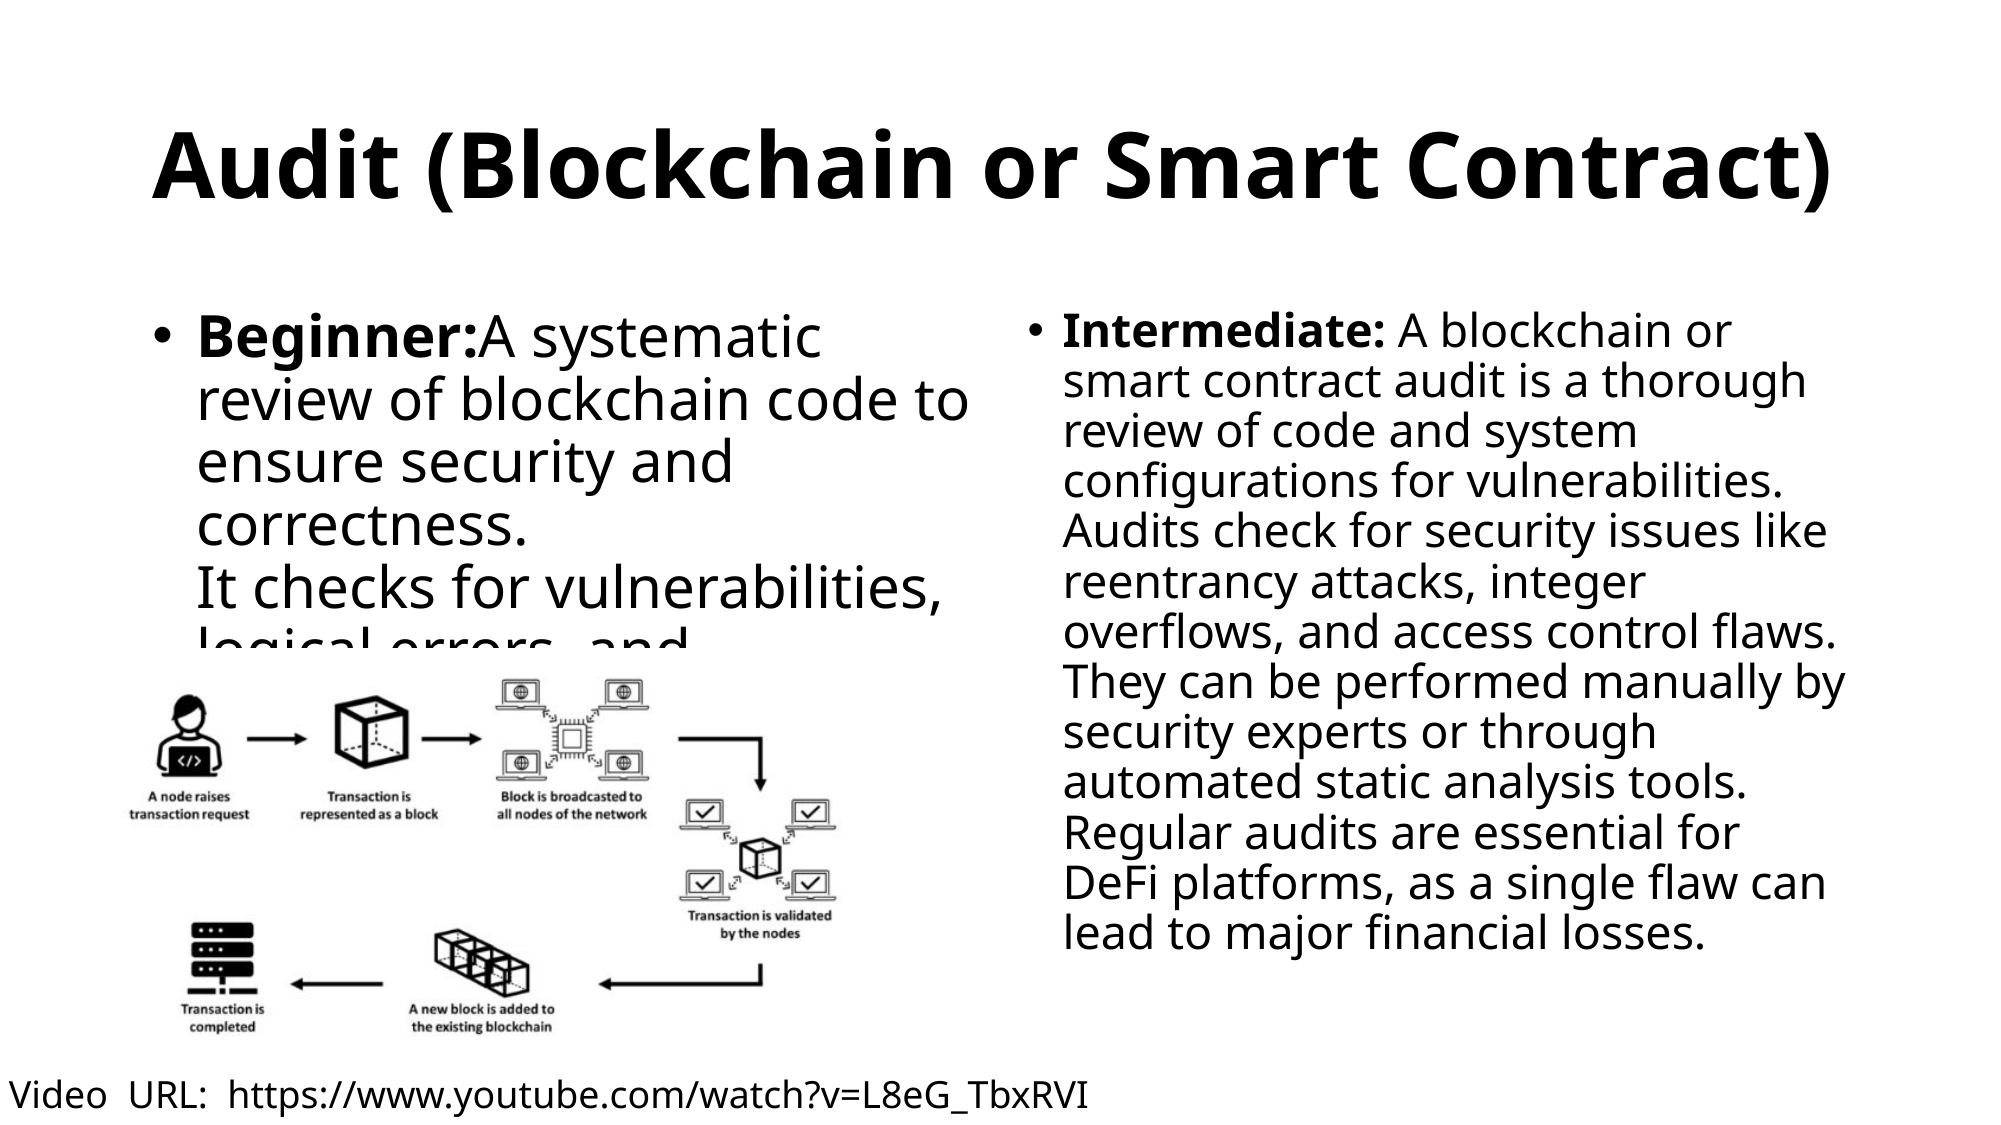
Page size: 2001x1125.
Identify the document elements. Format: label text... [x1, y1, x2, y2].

list Intermediate: A blockchain or smart contract audit is a thorough review of code and system configurations for vulnerabilities. Audits check for security issues like reentrancy attacks, integer overflows, and access control flaws. They can be performed manually by security experts or through automated static analysis tools. Regular audits are essential for DeFi platforms, as a single flaw can lead to major financial losses. [1012, 299, 1863, 1014]
list Beginner:A systematic review of blockchain code to ensure security and correctness. It checks for vulnerabilities, logical errors, and inefficiencies. Audits reduce the risk of hacks or system failures after launch. [137, 299, 988, 1014]
text_box Video URL: https://www.youtube.com/watch?v=L8eG_TbxRVI [0, 1063, 1105, 1124]
title Audit (Blockchain or Smart Contract) [137, 59, 1863, 278]
picture [111, 648, 867, 1066]
